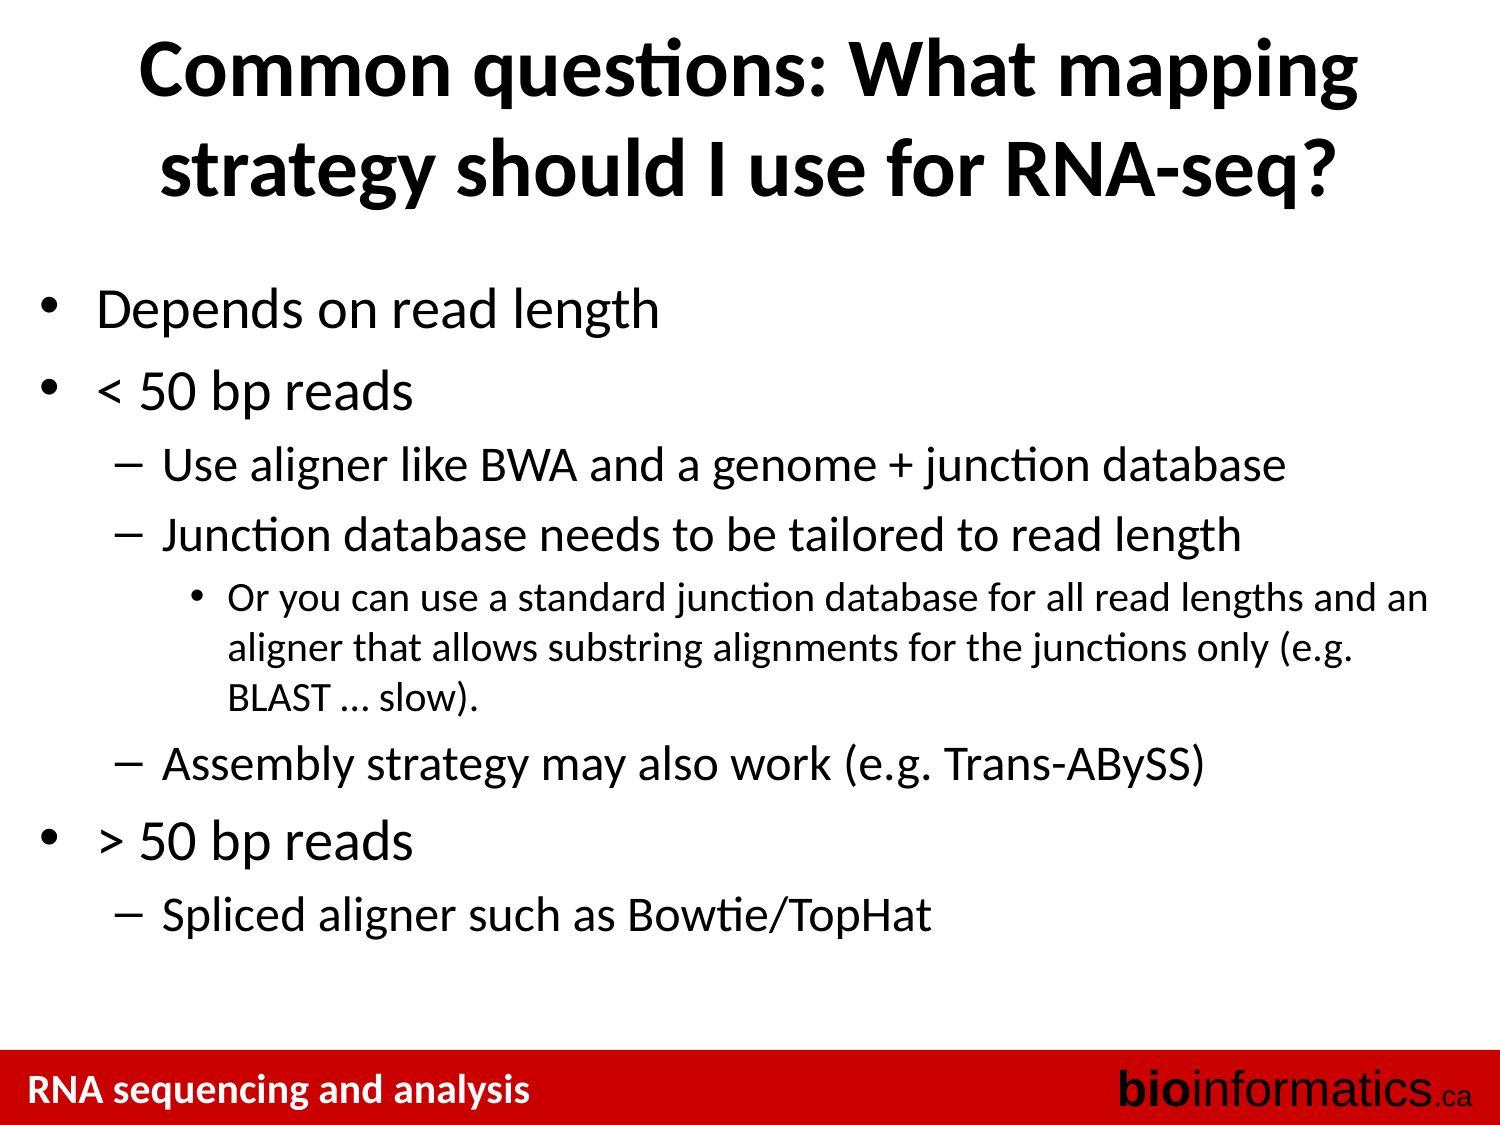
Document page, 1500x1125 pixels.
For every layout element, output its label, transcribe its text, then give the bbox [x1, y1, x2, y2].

list Depends on read length < 50 bp reads Use aligner like BWA and a genome + junction database Junction database needs to be tailored to read length Or you can use a standard junction database for all read lengths and an aligner that allows substring alignments for the junctions only (e.g. BLAST … slow). Assembly strategy may also work (e.g. Trans-ABySS) > 50 bp reads Spliced aligner such as Bowtie/TopHat [24, 262, 1475, 1025]
title Common questions: What mapping strategy should I use for RNA-seq? [24, 19, 1475, 207]
